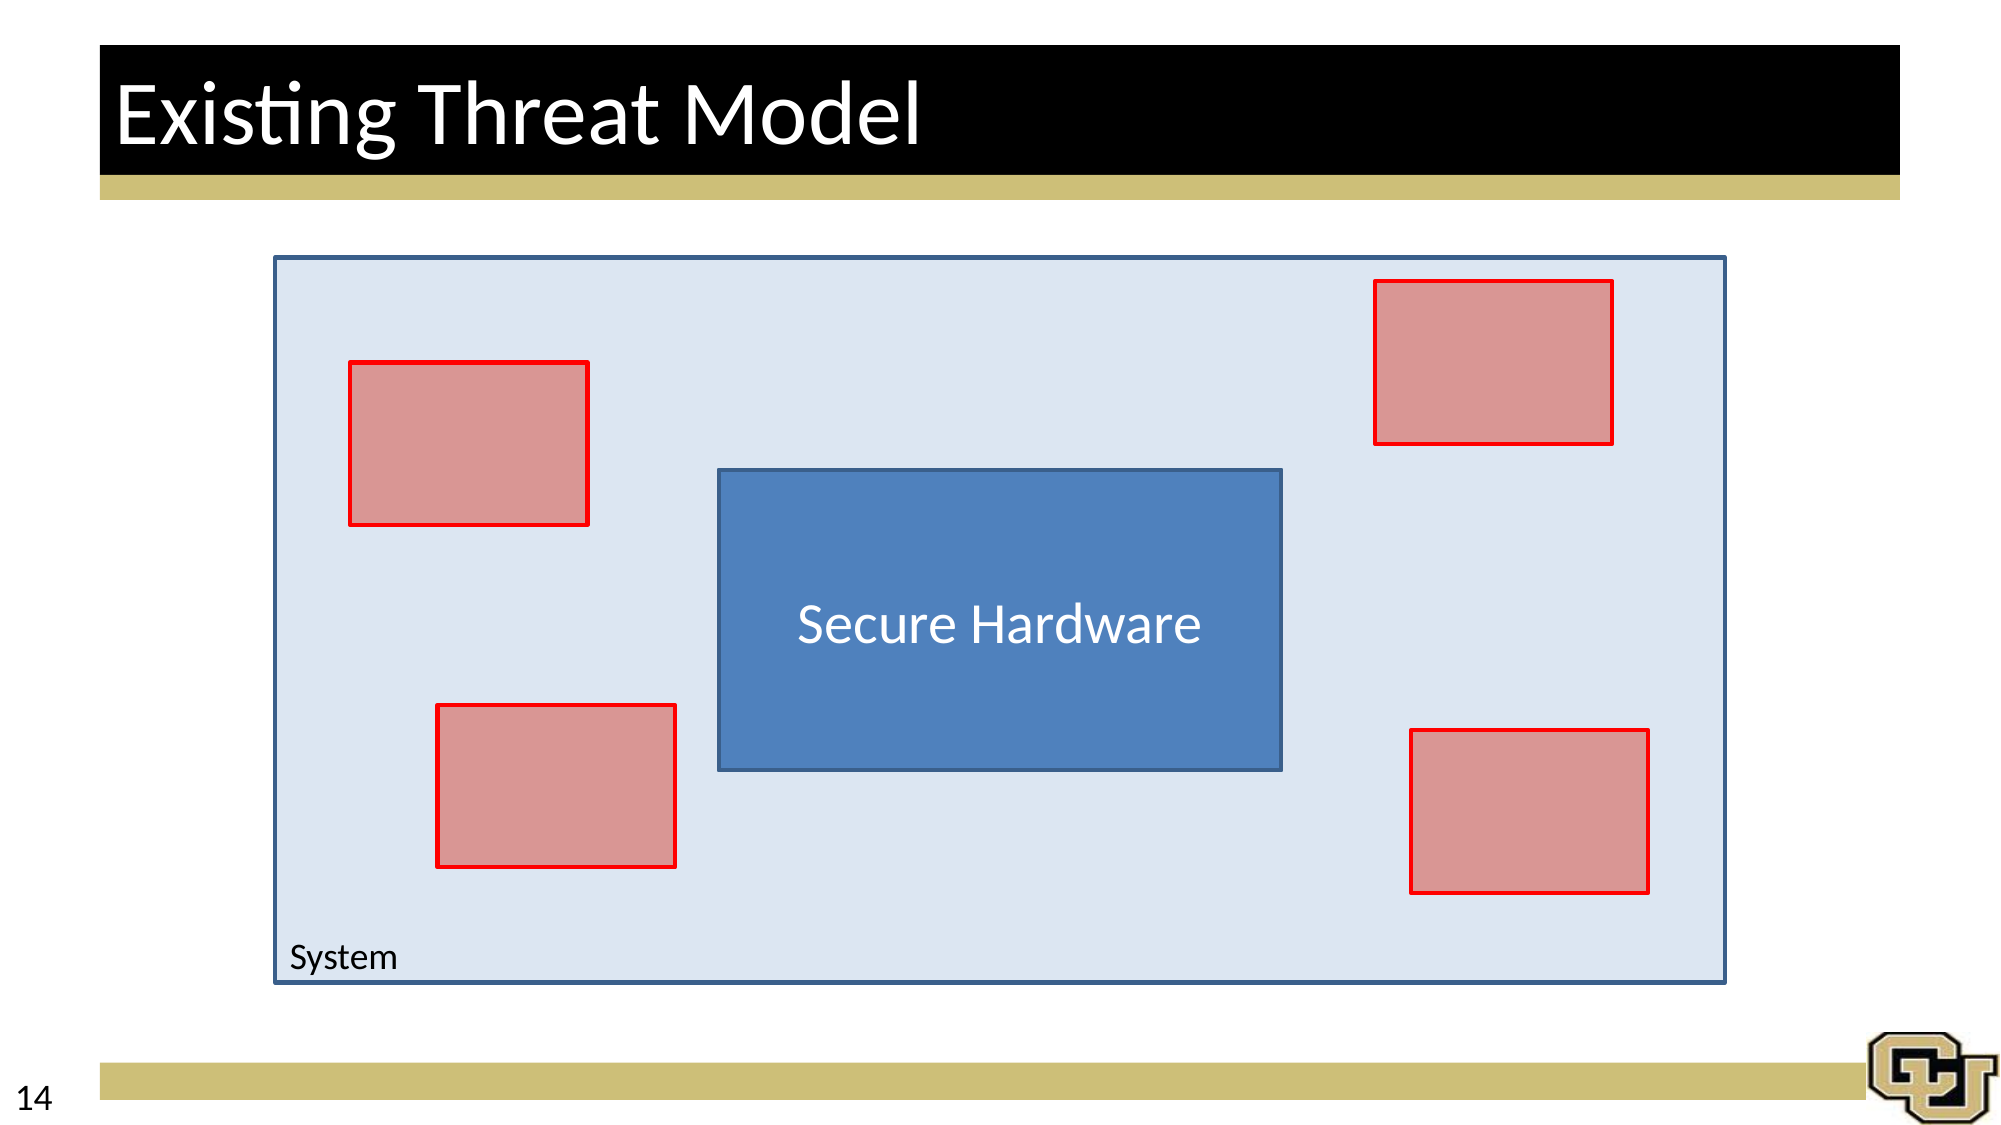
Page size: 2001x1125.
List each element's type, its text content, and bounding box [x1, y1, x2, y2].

text_box Secure Hardware [717, 468, 1283, 772]
text_box [273, 255, 1727, 985]
text_box [1373, 279, 1614, 446]
picture [1866, 1032, 2000, 1125]
text_box System [274, 924, 513, 985]
text_box [1409, 728, 1650, 895]
title Existing Threat Model [99, 45, 1900, 175]
text_box [348, 360, 590, 527]
text_box [435, 703, 677, 869]
slide_number 14 [0, 1065, 467, 1125]
